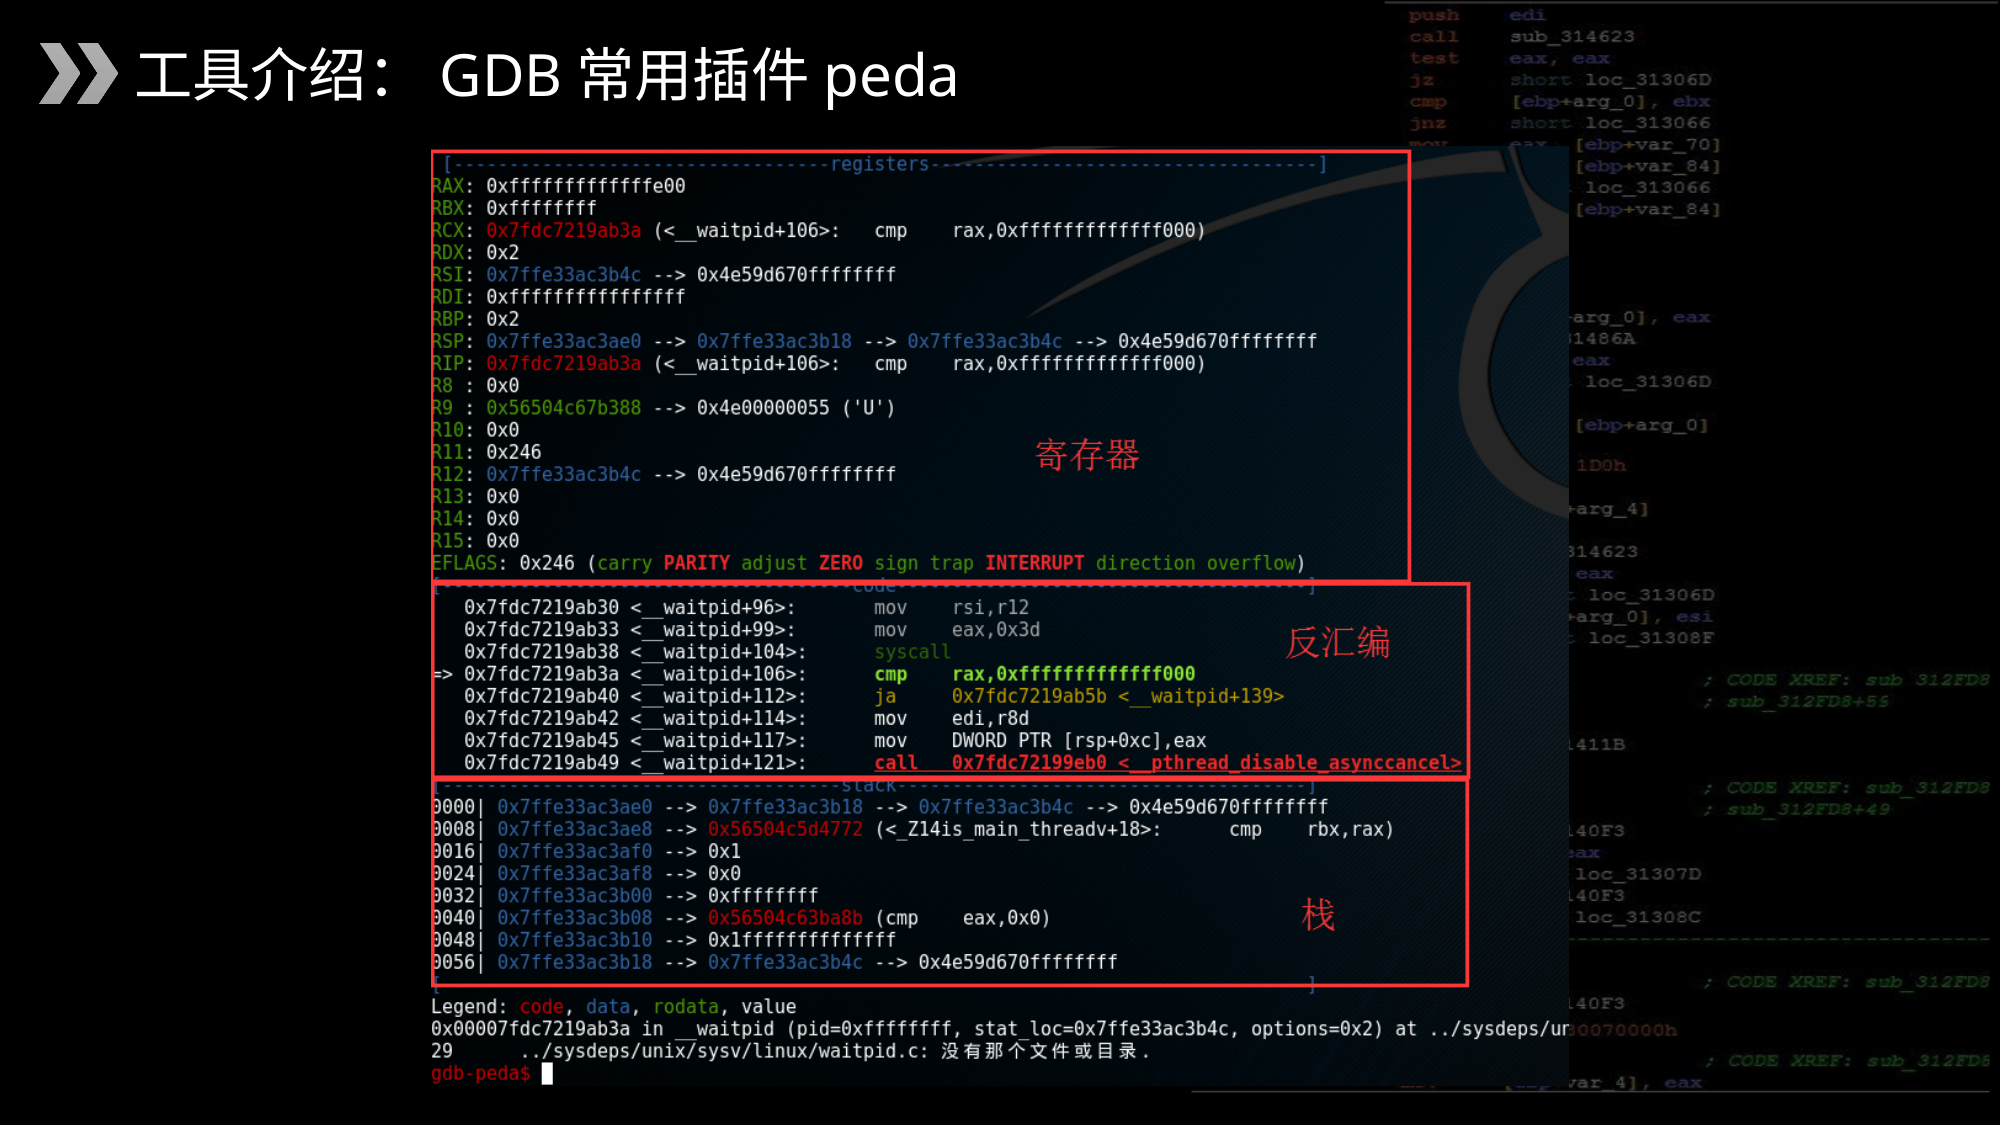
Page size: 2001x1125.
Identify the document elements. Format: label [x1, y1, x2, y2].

picture [0, 0, 2000, 1125]
text_box [39, 42, 119, 104]
